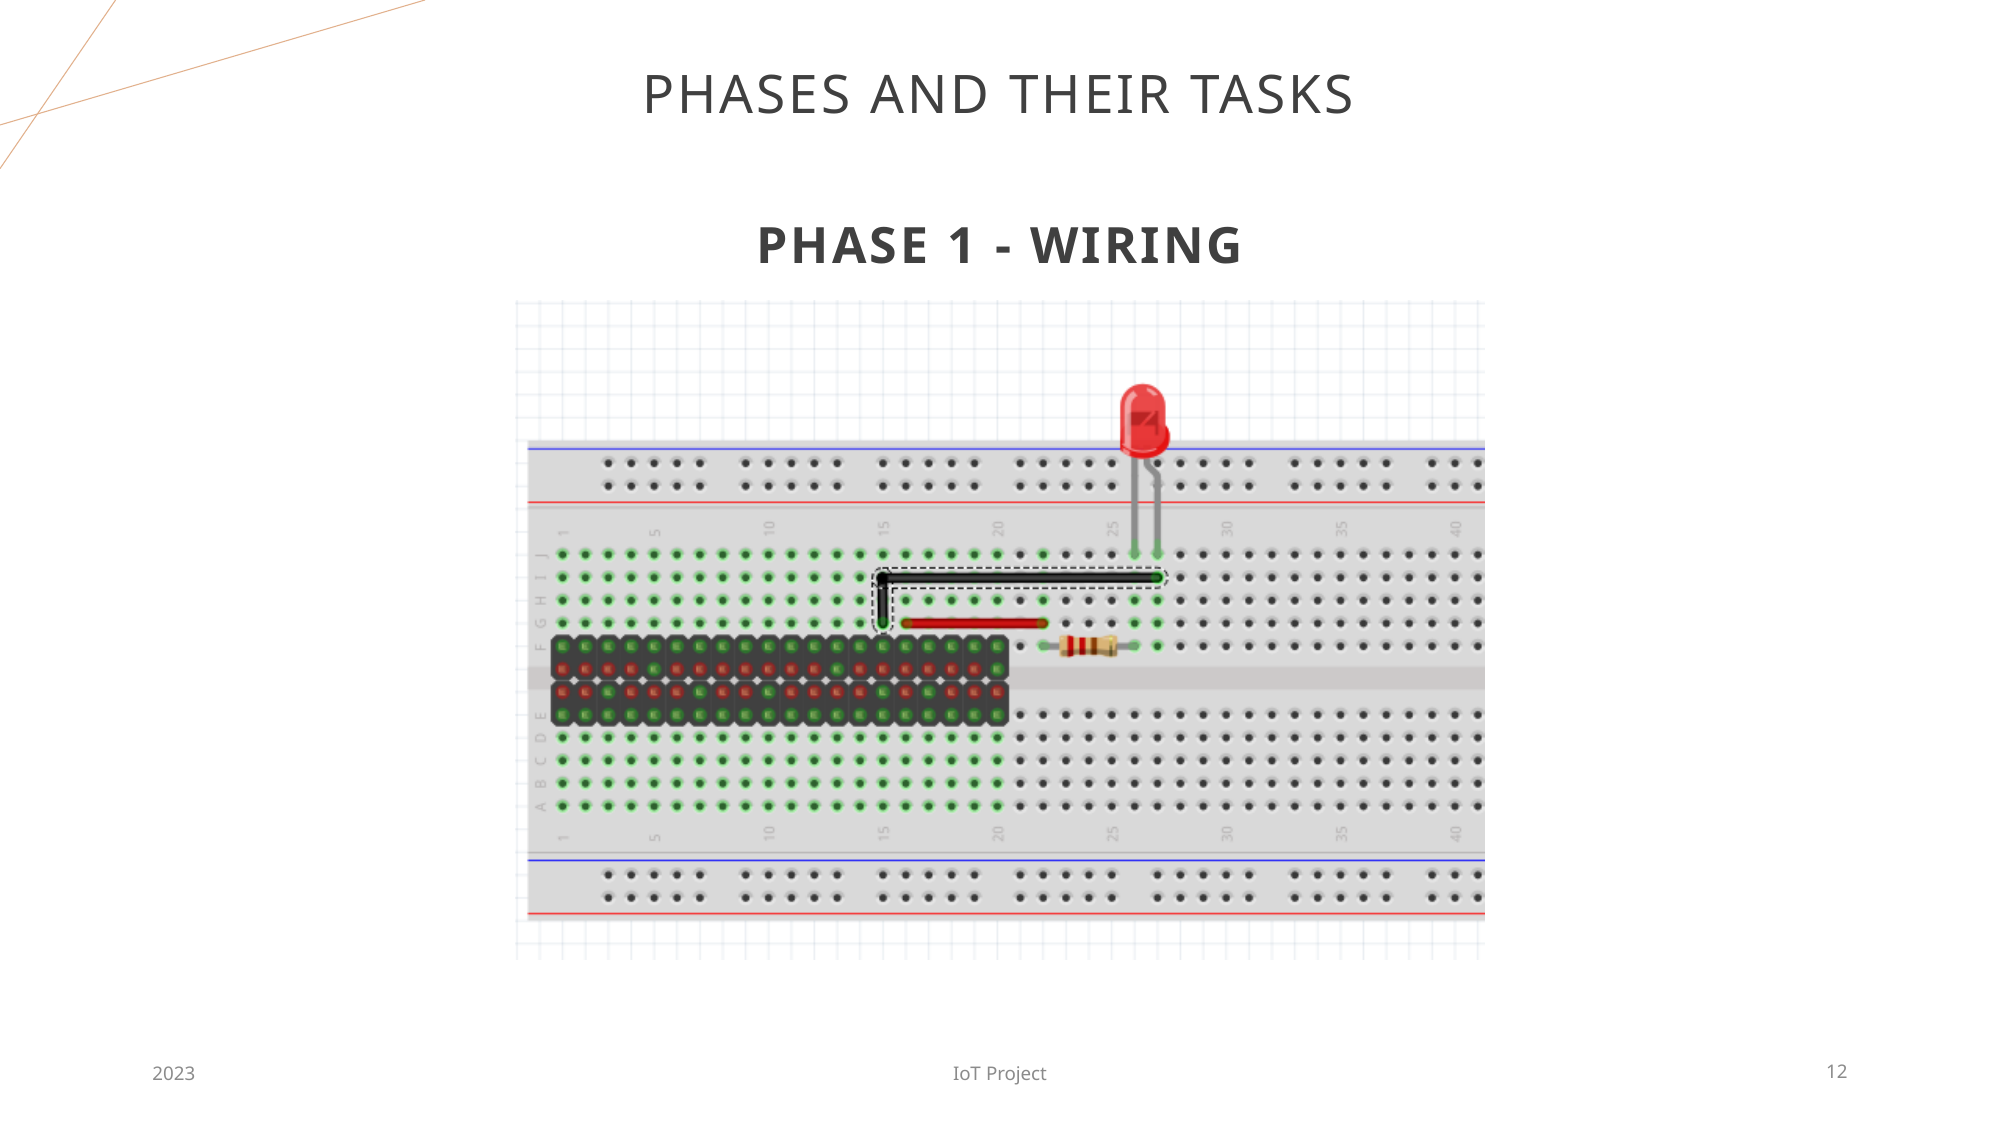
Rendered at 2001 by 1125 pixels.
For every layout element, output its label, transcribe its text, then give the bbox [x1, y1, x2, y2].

footer IoT Project [662, 1042, 1338, 1103]
title Phases and their tasks [137, 59, 1863, 193]
text_box Phase 1 - Wiring [137, 193, 1863, 301]
slide_number 12 [1412, 1042, 1863, 1103]
slide_number 2023 [137, 1042, 588, 1103]
picture [515, 300, 1485, 960]
